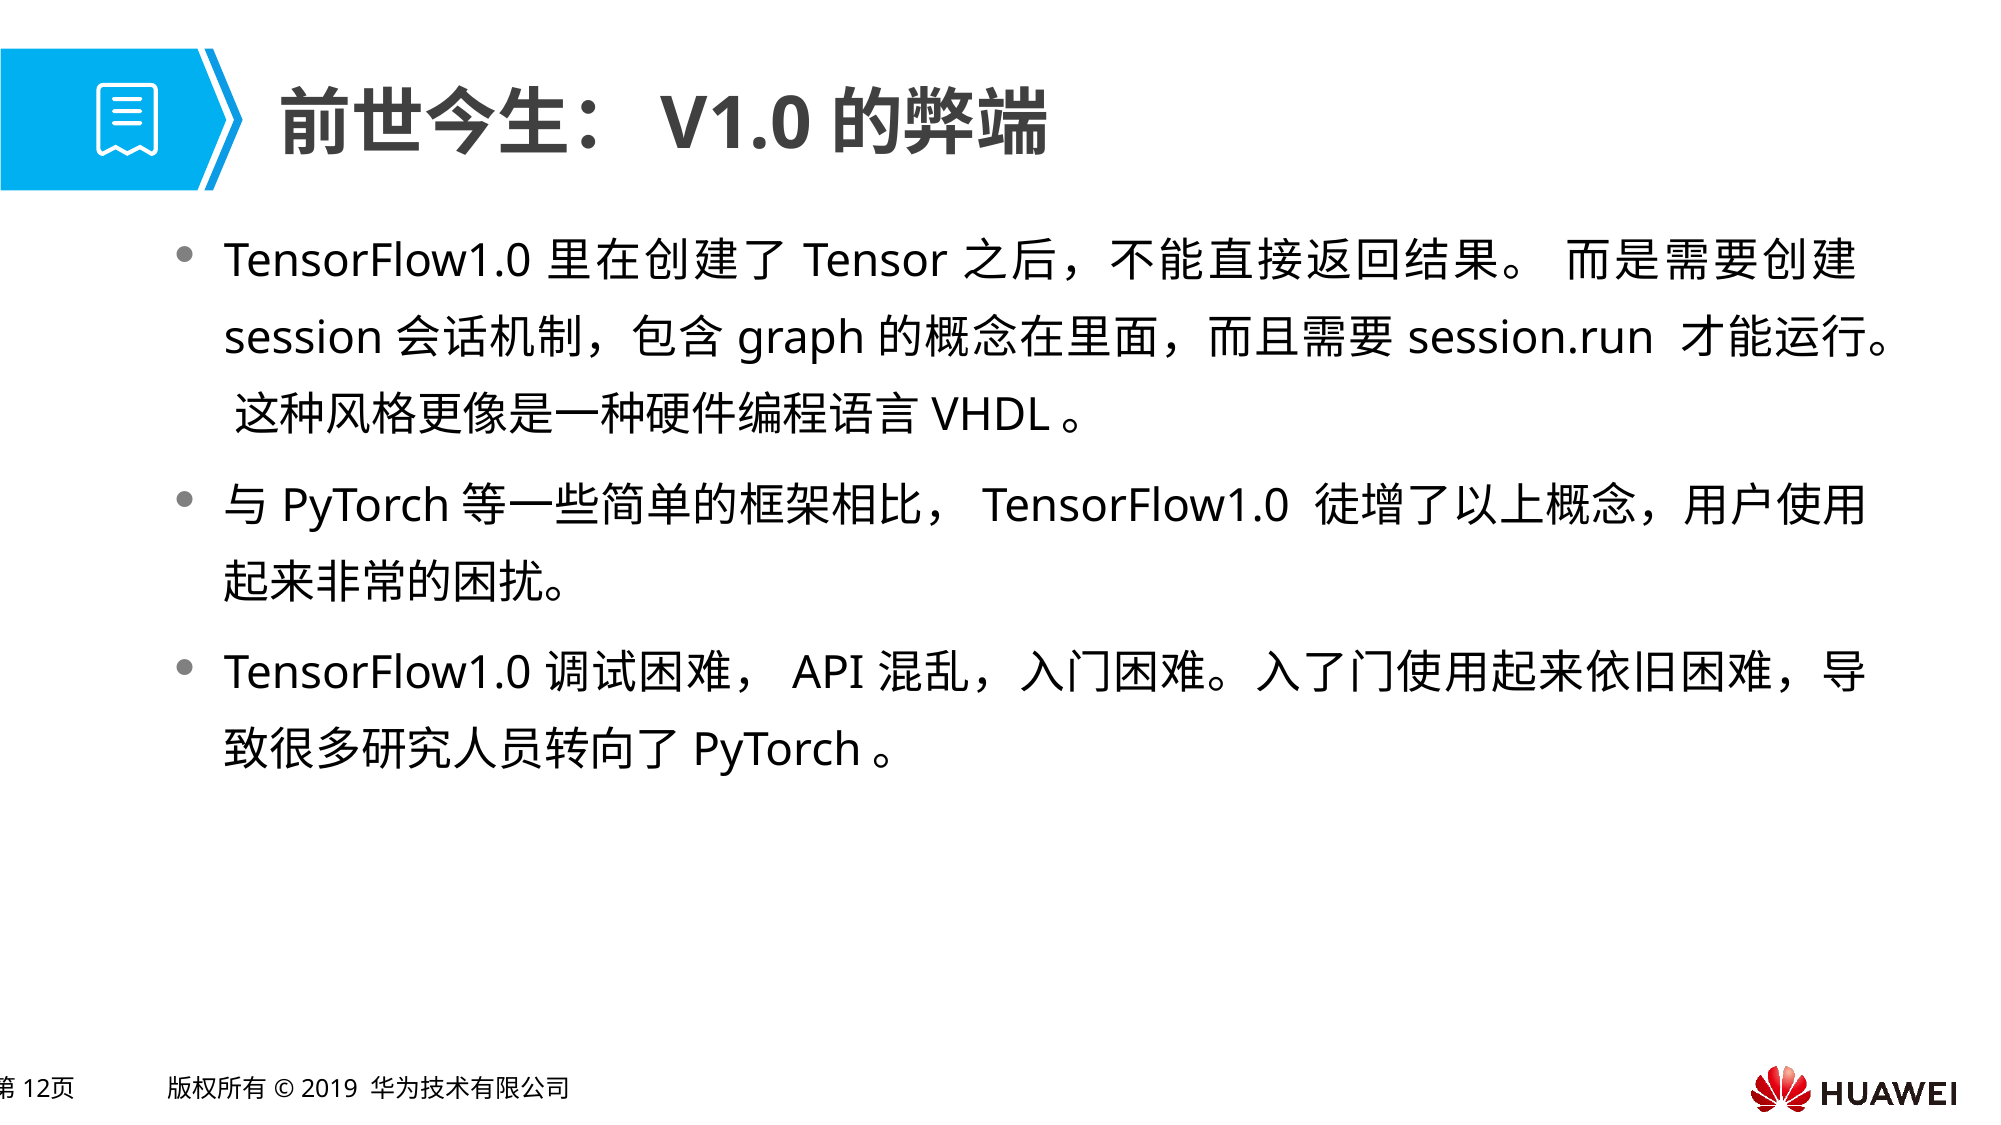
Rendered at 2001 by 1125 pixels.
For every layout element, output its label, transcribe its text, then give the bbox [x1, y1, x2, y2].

title 前世今生：V1.0的弊端 [261, 67, 1875, 173]
picture [1751, 1066, 1956, 1112]
list TensorFlow1.0里在创建了Tensor之后，不能直接返回结果。 而是需要创建session会话机制，包含graph的概念在里面，而且需要session.run 才能运行。 这种风格更像是一种硬件编程语言VHDL。 与PyTorch等一些简单的框架相比，TensorFlow1.0 徒增了以上概念，用户使用起来非常的困扰。 TensorFlow1.0调试困难，API混乱，入门困难。入了门使用起来依旧困难，导致很多研究人员转向了PyTorch。 [160, 202, 1883, 971]
